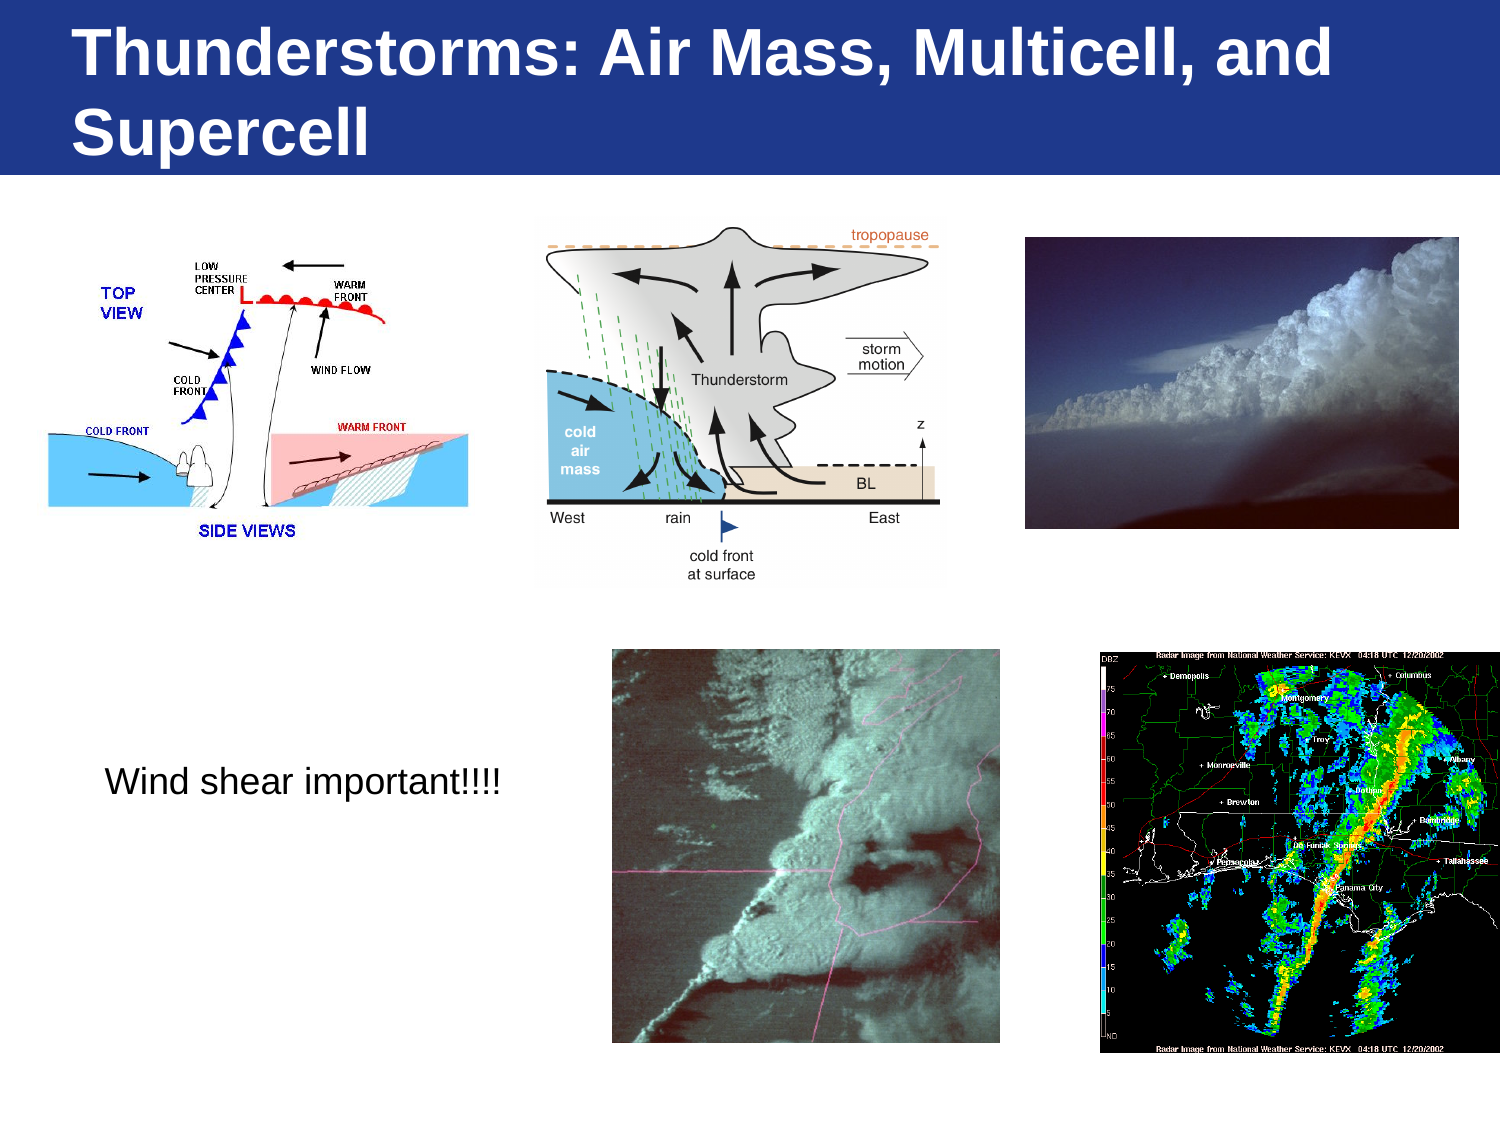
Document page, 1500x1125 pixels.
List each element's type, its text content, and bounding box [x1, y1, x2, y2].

picture [1099, 652, 1500, 1053]
picture [1024, 237, 1459, 529]
picture [37, 246, 476, 576]
picture [612, 649, 1001, 1043]
text_box Wind shear important!!!! [89, 749, 518, 810]
picture [534, 216, 948, 588]
title Thunderstorms: Air Mass, Multicell, and Supercell [0, 1, 1485, 179]
